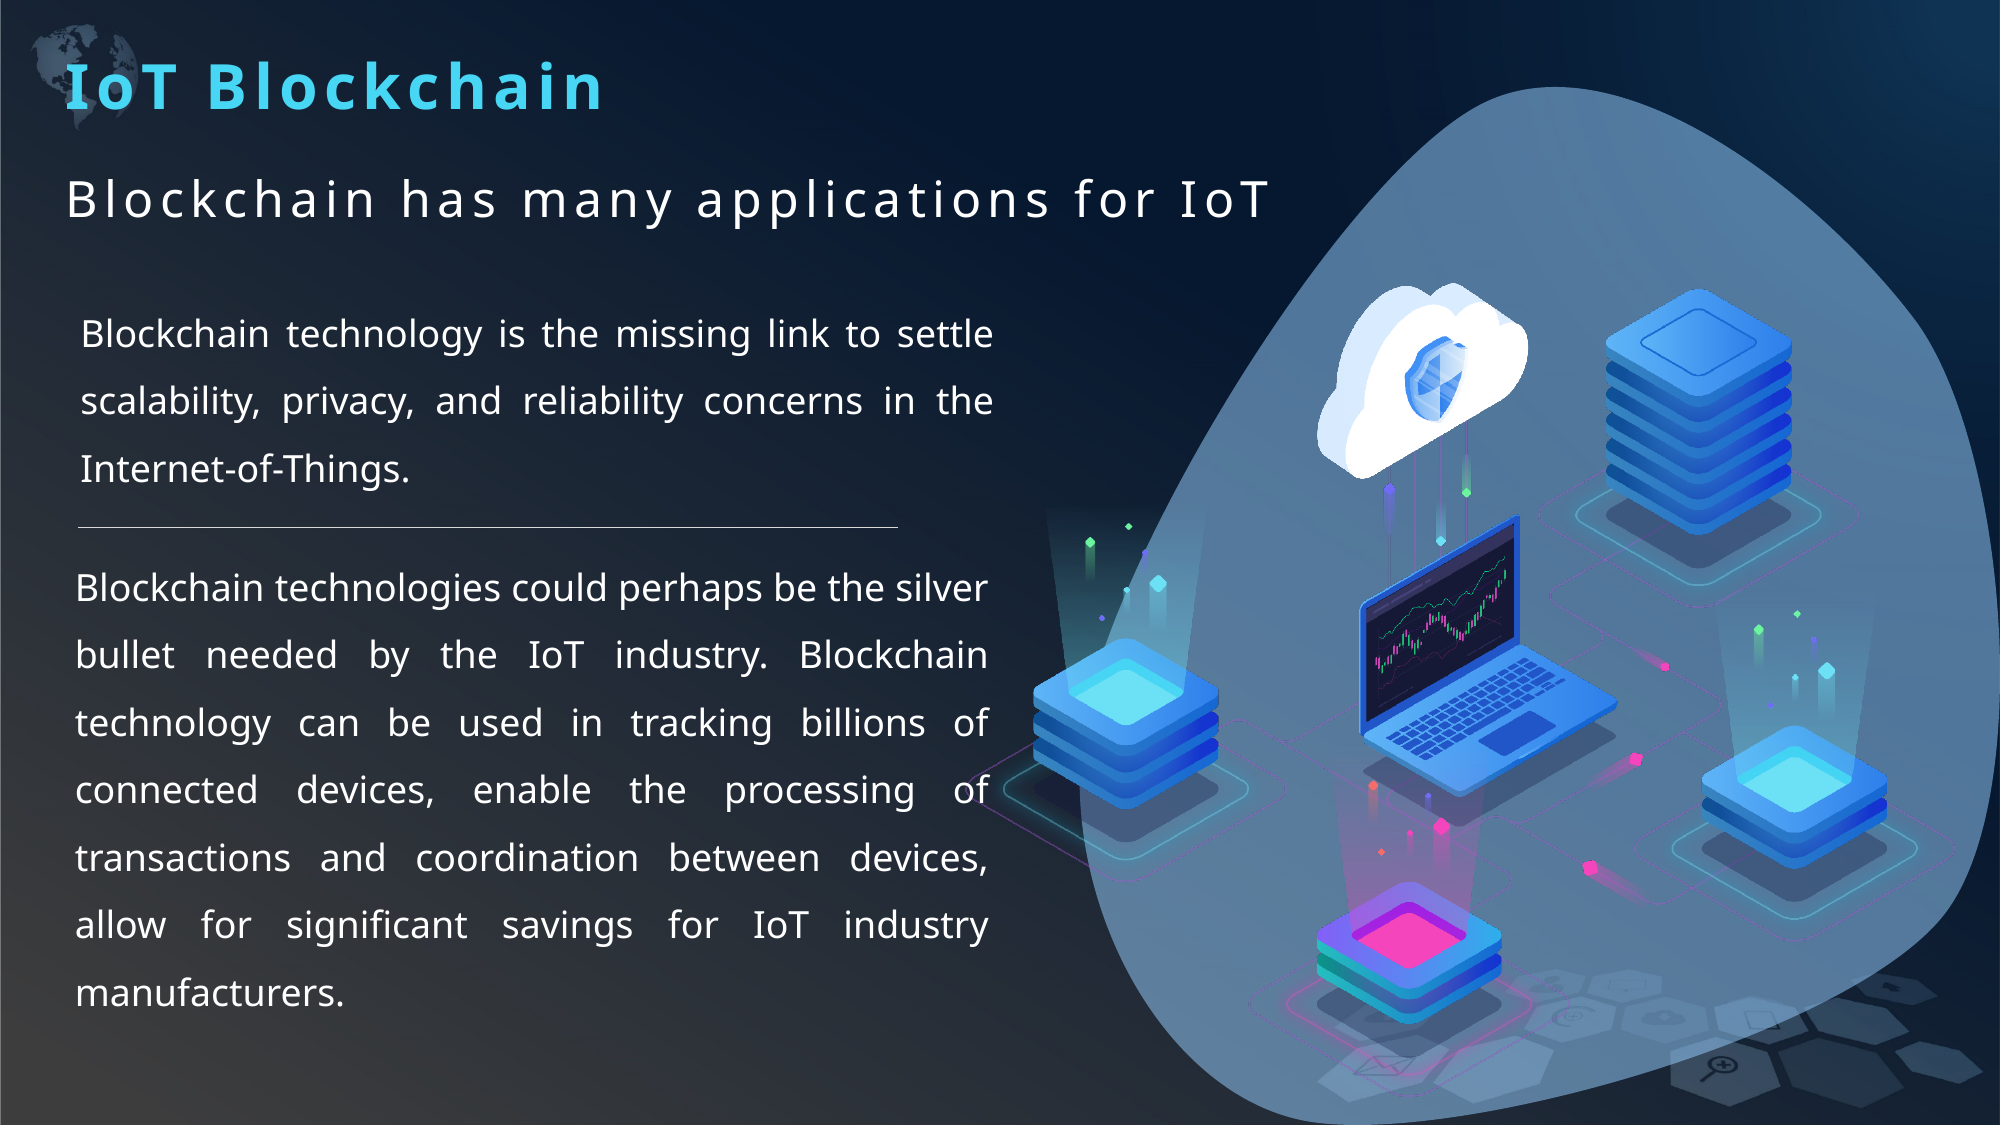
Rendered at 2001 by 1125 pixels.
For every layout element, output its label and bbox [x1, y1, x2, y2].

picture [0, 0, 2000, 1125]
text_box [51, 39, 1329, 297]
text_box [59, 279, 1010, 1019]
